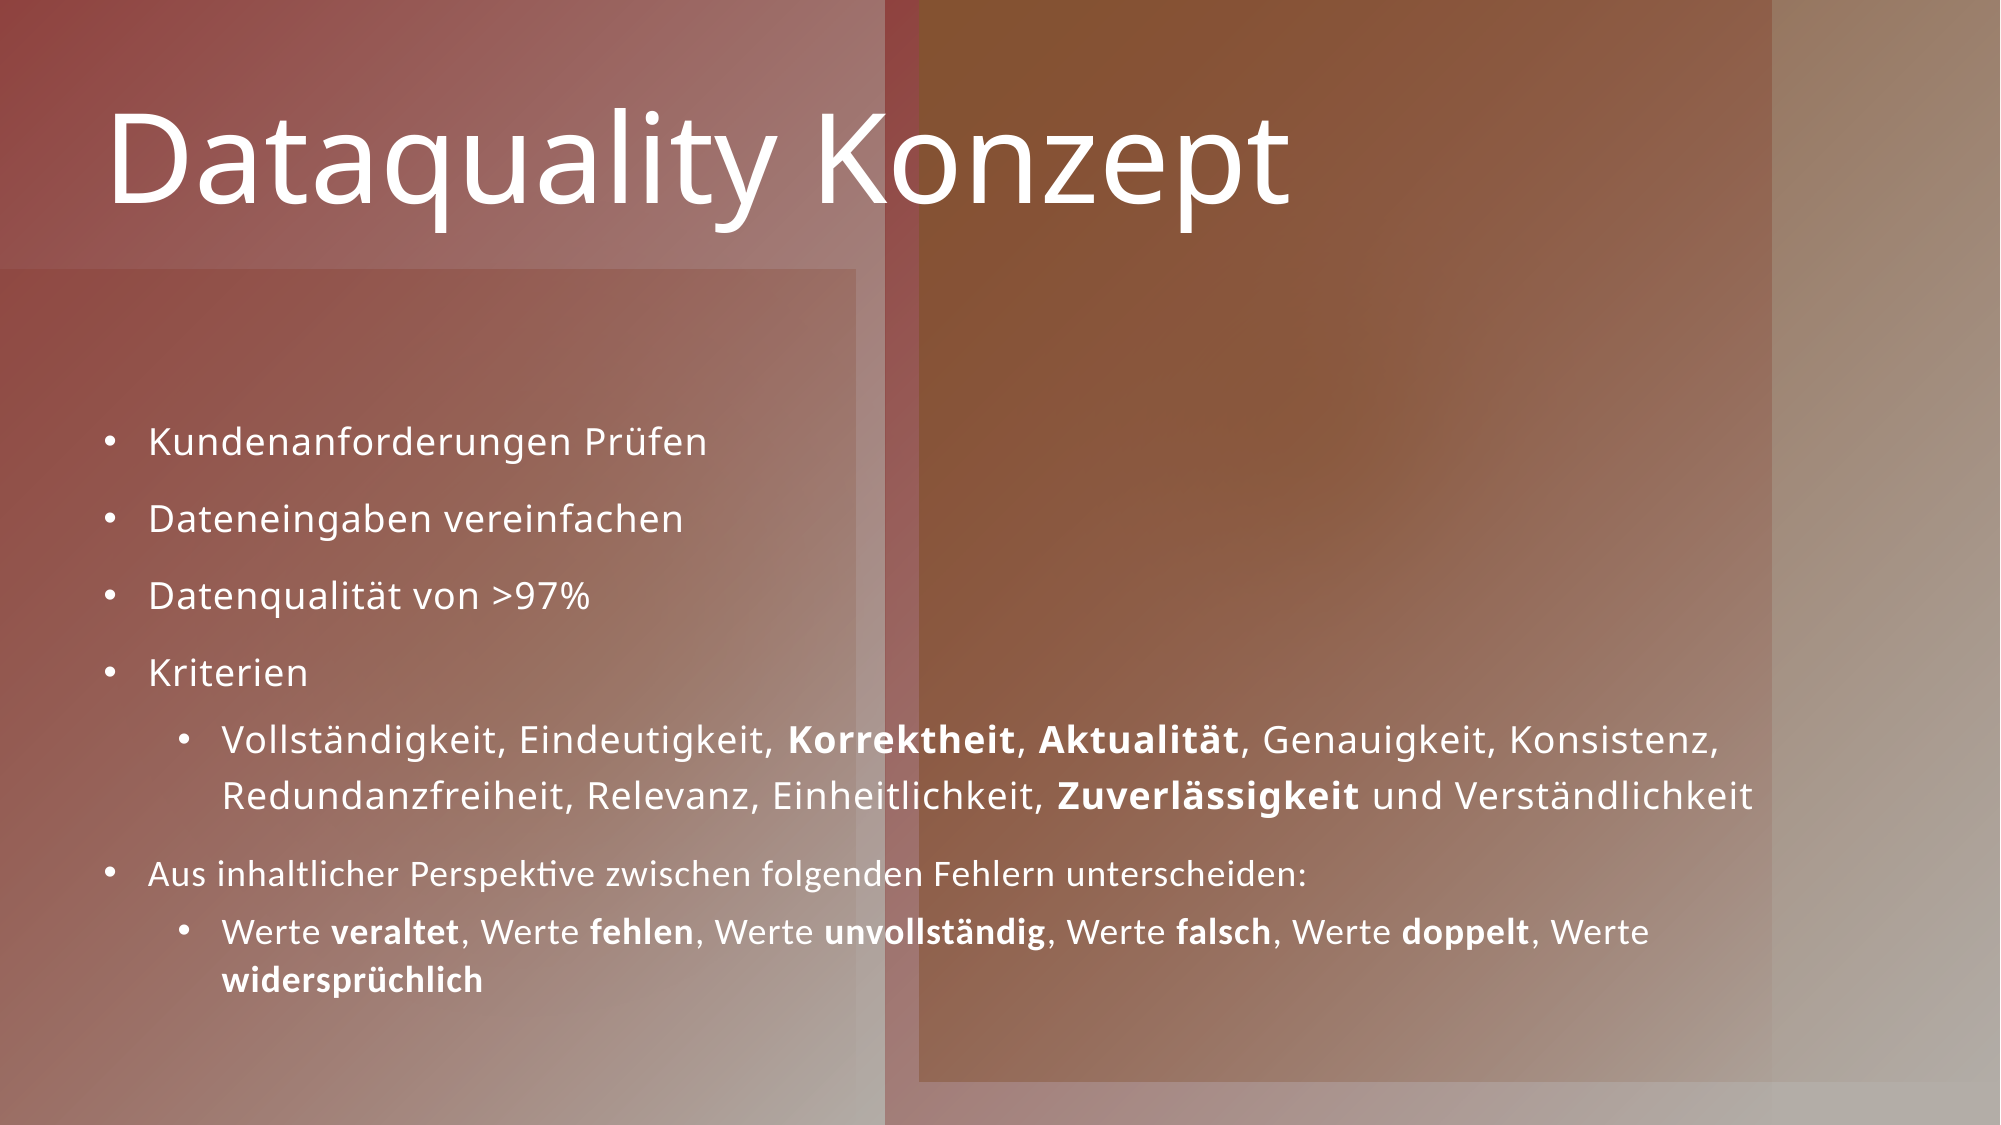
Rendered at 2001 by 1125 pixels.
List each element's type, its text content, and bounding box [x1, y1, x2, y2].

list Kundenanforderungen Prüfen Dateneingaben vereinfachen Datenqualität von >97% Kriterien Vollständigkeit, Eindeutigkeit, Korrektheit, Aktualität, Genauigkeit, Konsistenz, Redundanzfreiheit, Relevanz, Einheitlichkeit, Zuverlässigkeit und Verständlichkeit Aus inhaltlicher Perspektive zwischen folgenden Fehlern unterscheiden: Werte veraltet, Werte fehlen, Werte unvollständig, Werte falsch, Werte doppelt, Werte widersprüchlich [88, 399, 1910, 1035]
title Dataquality Konzept [88, 88, 2000, 375]
